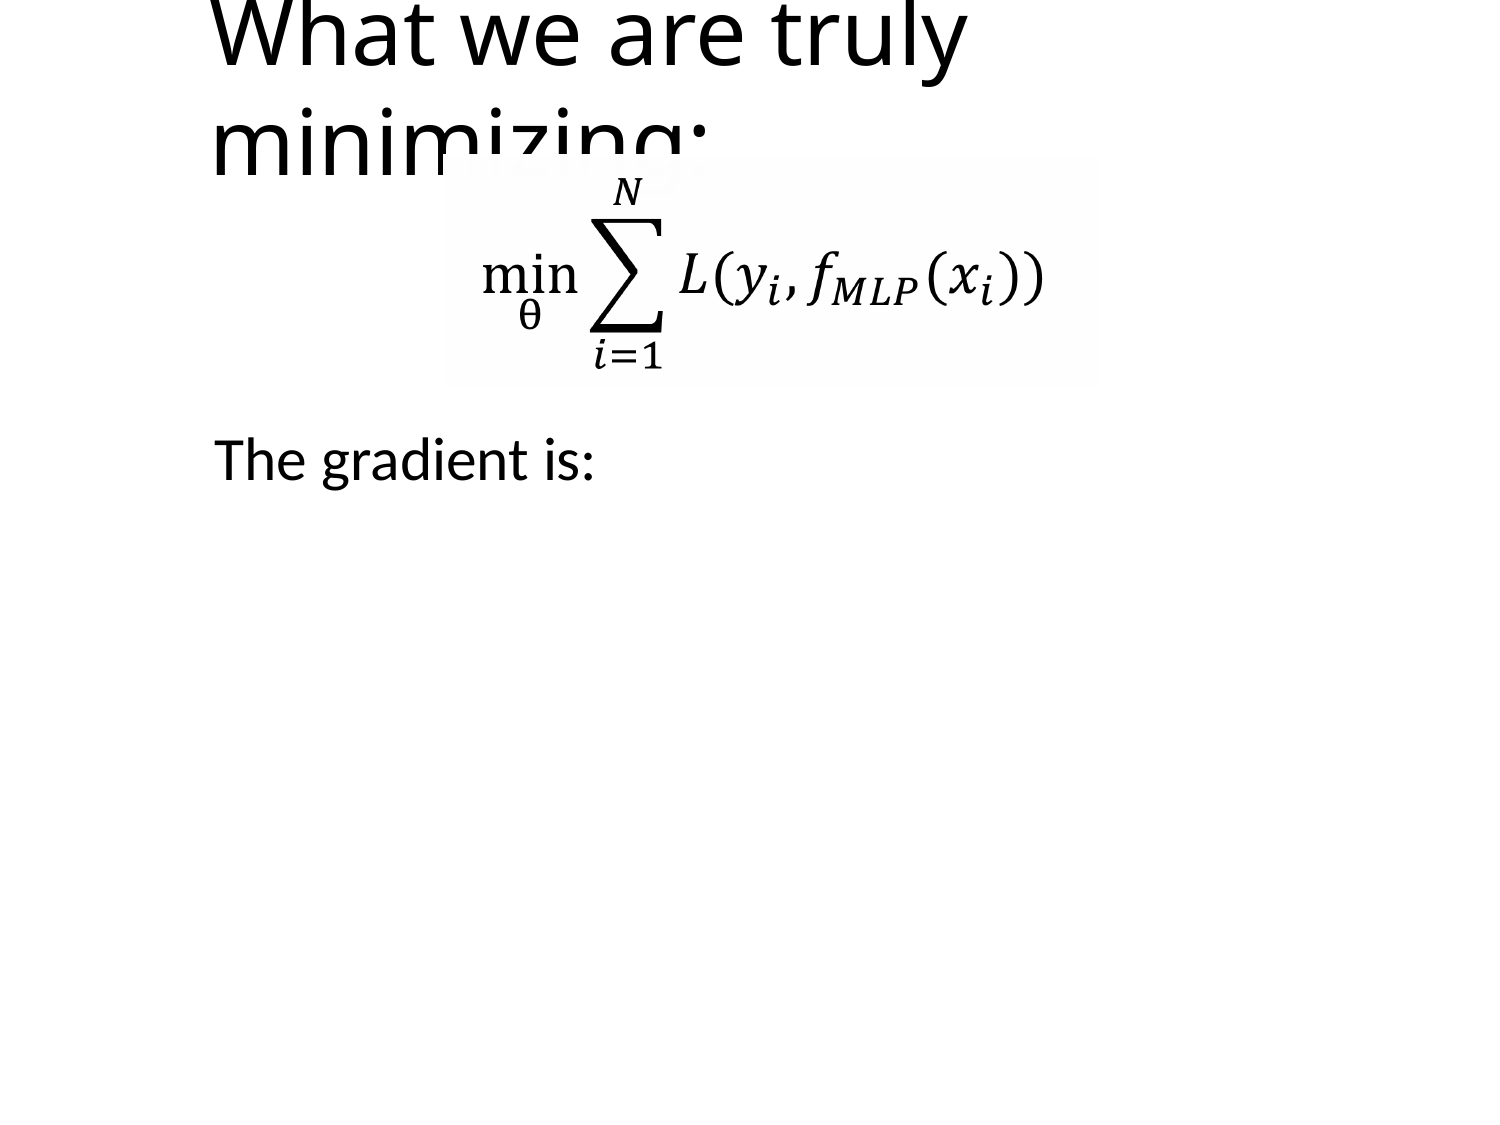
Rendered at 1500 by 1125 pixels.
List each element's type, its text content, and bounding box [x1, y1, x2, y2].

text_box What we are truly minimizing: [208, 0, 1392, 194]
picture [443, 154, 1098, 387]
text_box The gradient is: [213, 417, 674, 493]
